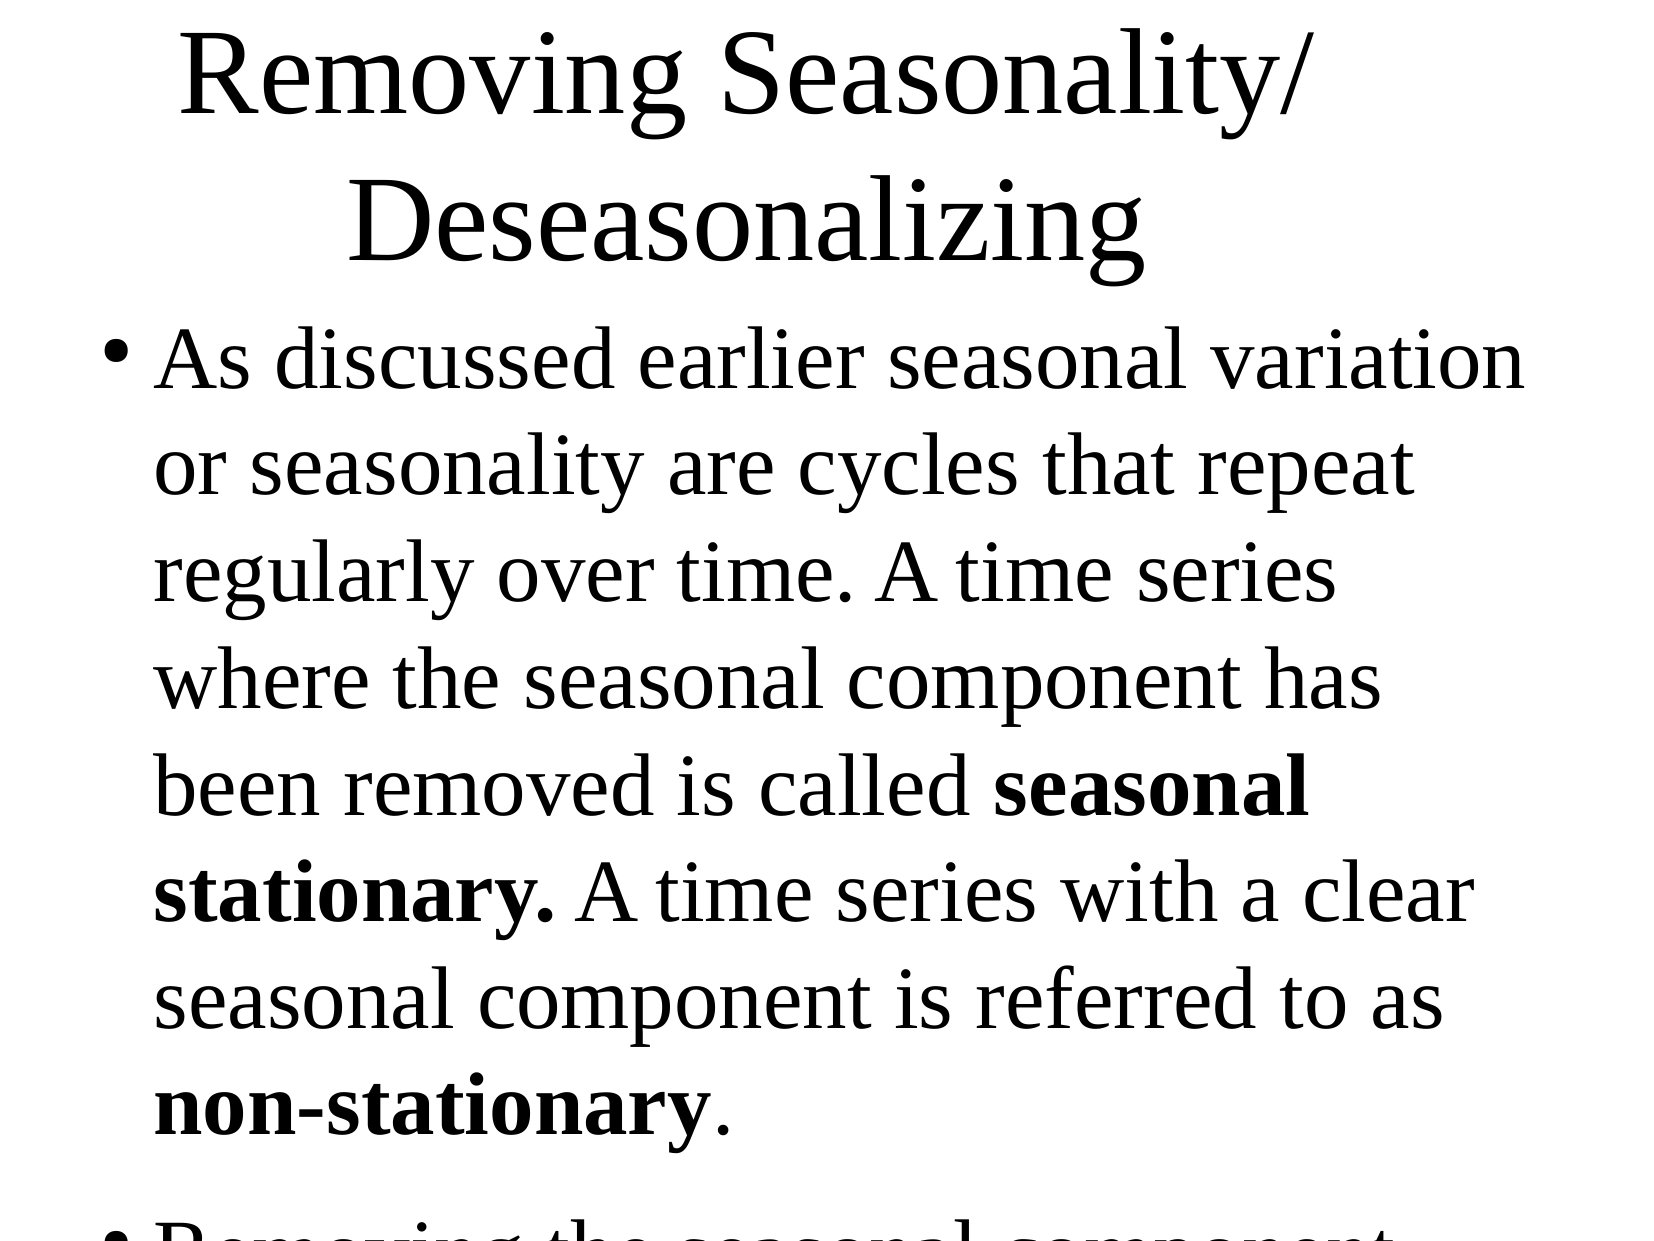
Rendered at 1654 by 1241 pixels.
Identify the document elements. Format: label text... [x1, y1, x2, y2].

title Removing Seasonality/ Deseasonalizing [82, 2, 1412, 274]
list As discussed earlier seasonal variation or seasonality are cycles that repeat regularly over time. A time series where the seasonal component has been removed is called seasonal stationary. A time series with a clear seasonal component is referred to as non-stationary. Removing the seasonal component result in clear relationship between input and output variables. Seasonality can be daily, weekly, monthly, yearly and so on. First plot your data to check whether seasonality exist. [82, 299, 1571, 1019]
